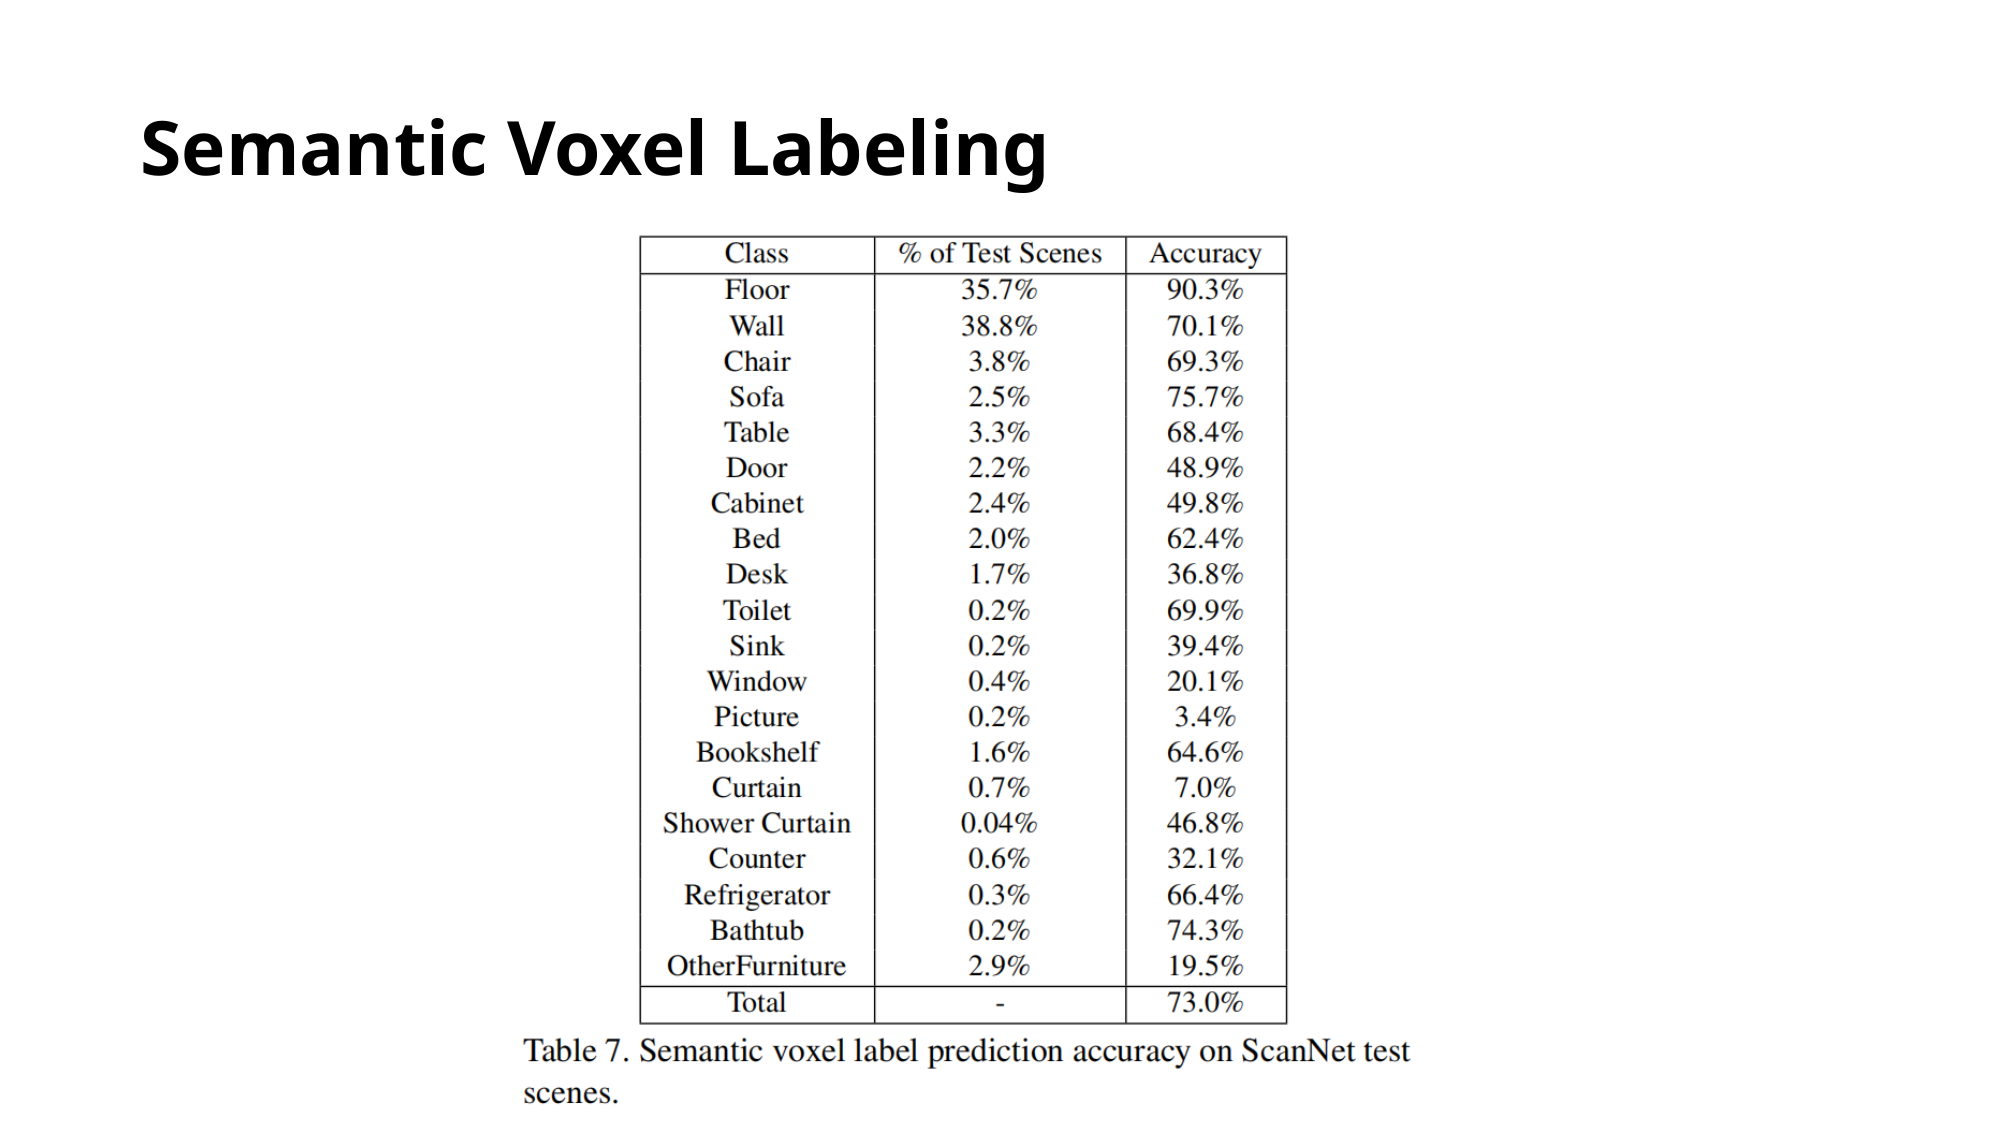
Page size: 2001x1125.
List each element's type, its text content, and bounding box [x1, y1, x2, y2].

title Semantic Voxel Labeling [106, 42, 1832, 260]
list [521, 226, 1416, 1117]
